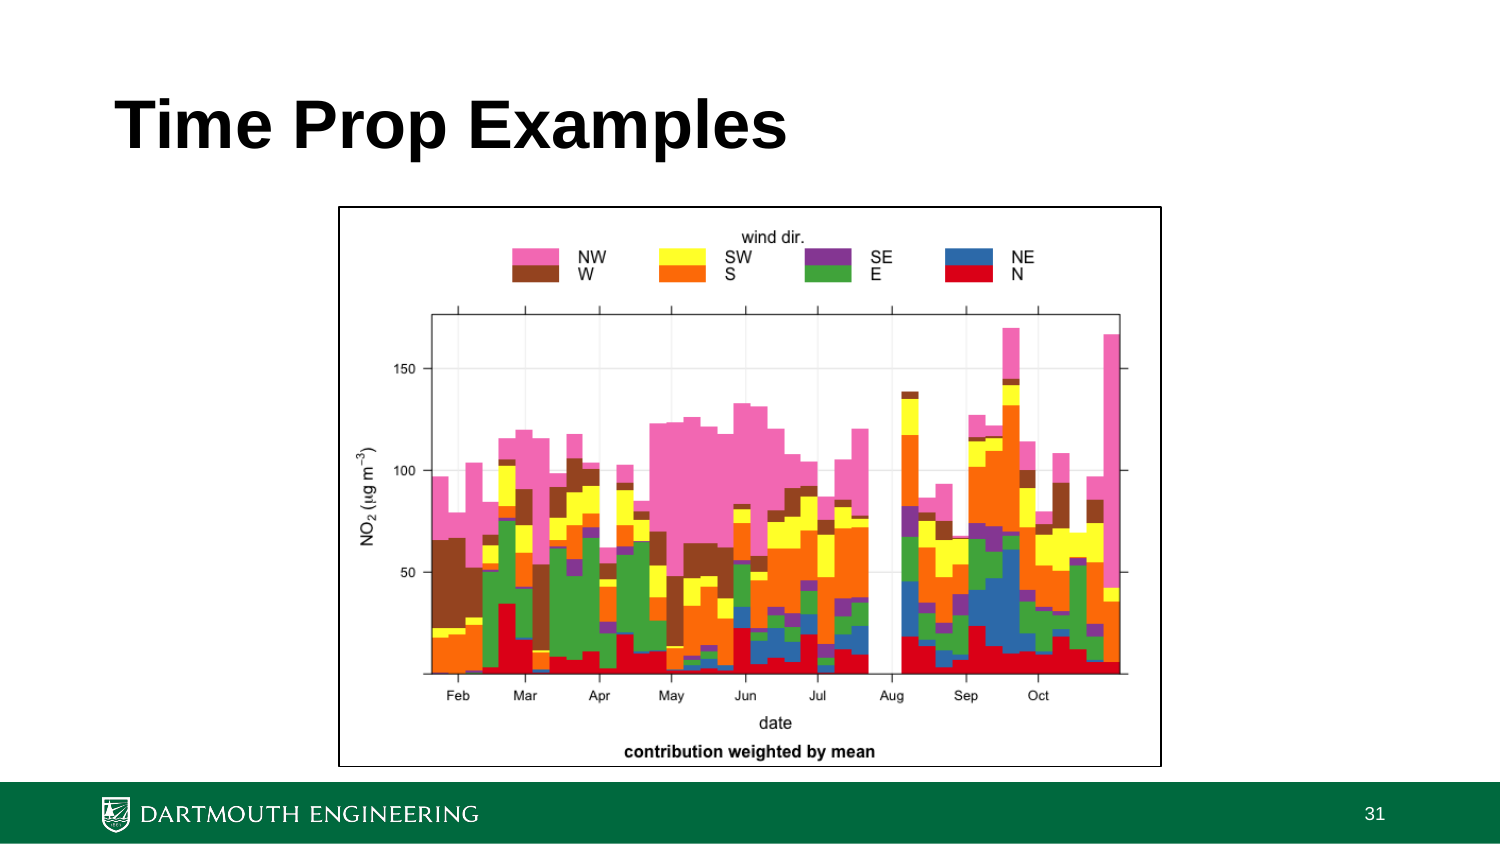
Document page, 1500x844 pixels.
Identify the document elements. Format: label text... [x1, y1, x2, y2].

slide_number ‹#› [1335, 790, 1397, 836]
picture [102, 797, 479, 833]
title Time Prop Examples [103, 44, 1397, 208]
picture [339, 207, 1161, 767]
